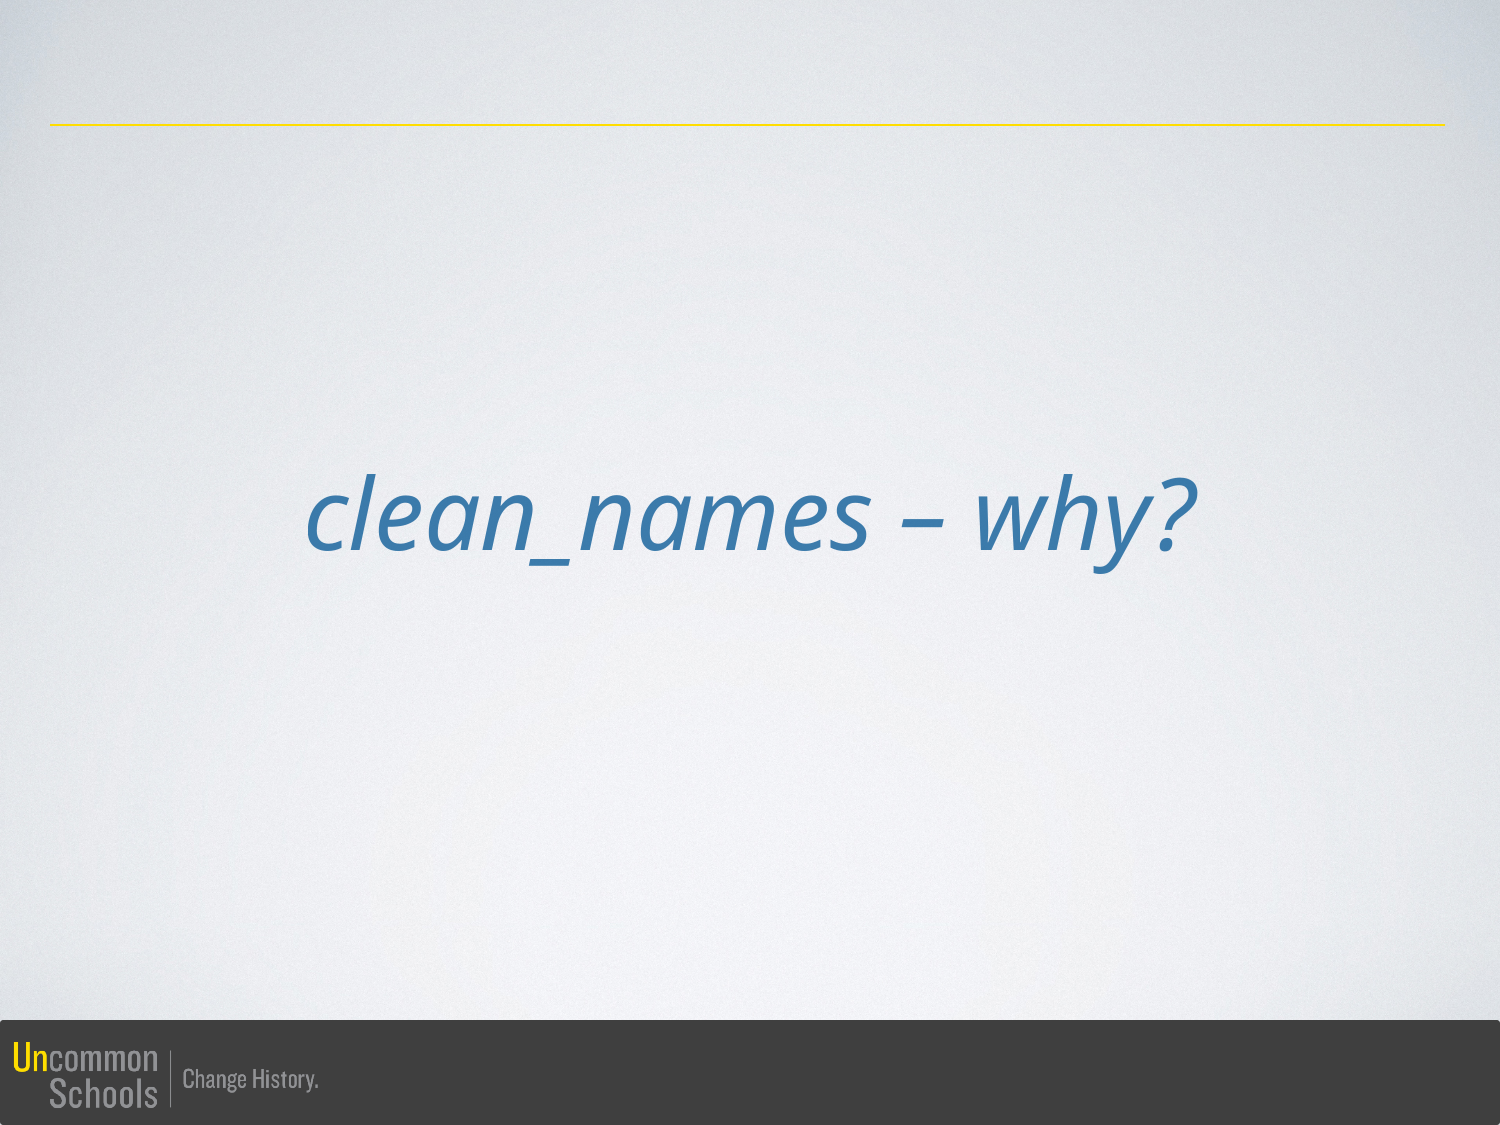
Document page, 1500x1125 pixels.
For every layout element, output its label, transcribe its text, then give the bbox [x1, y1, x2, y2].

picture [0, 0, 1500, 1020]
picture [6, 1037, 325, 1113]
list clean_names – why? [146, 443, 1354, 580]
